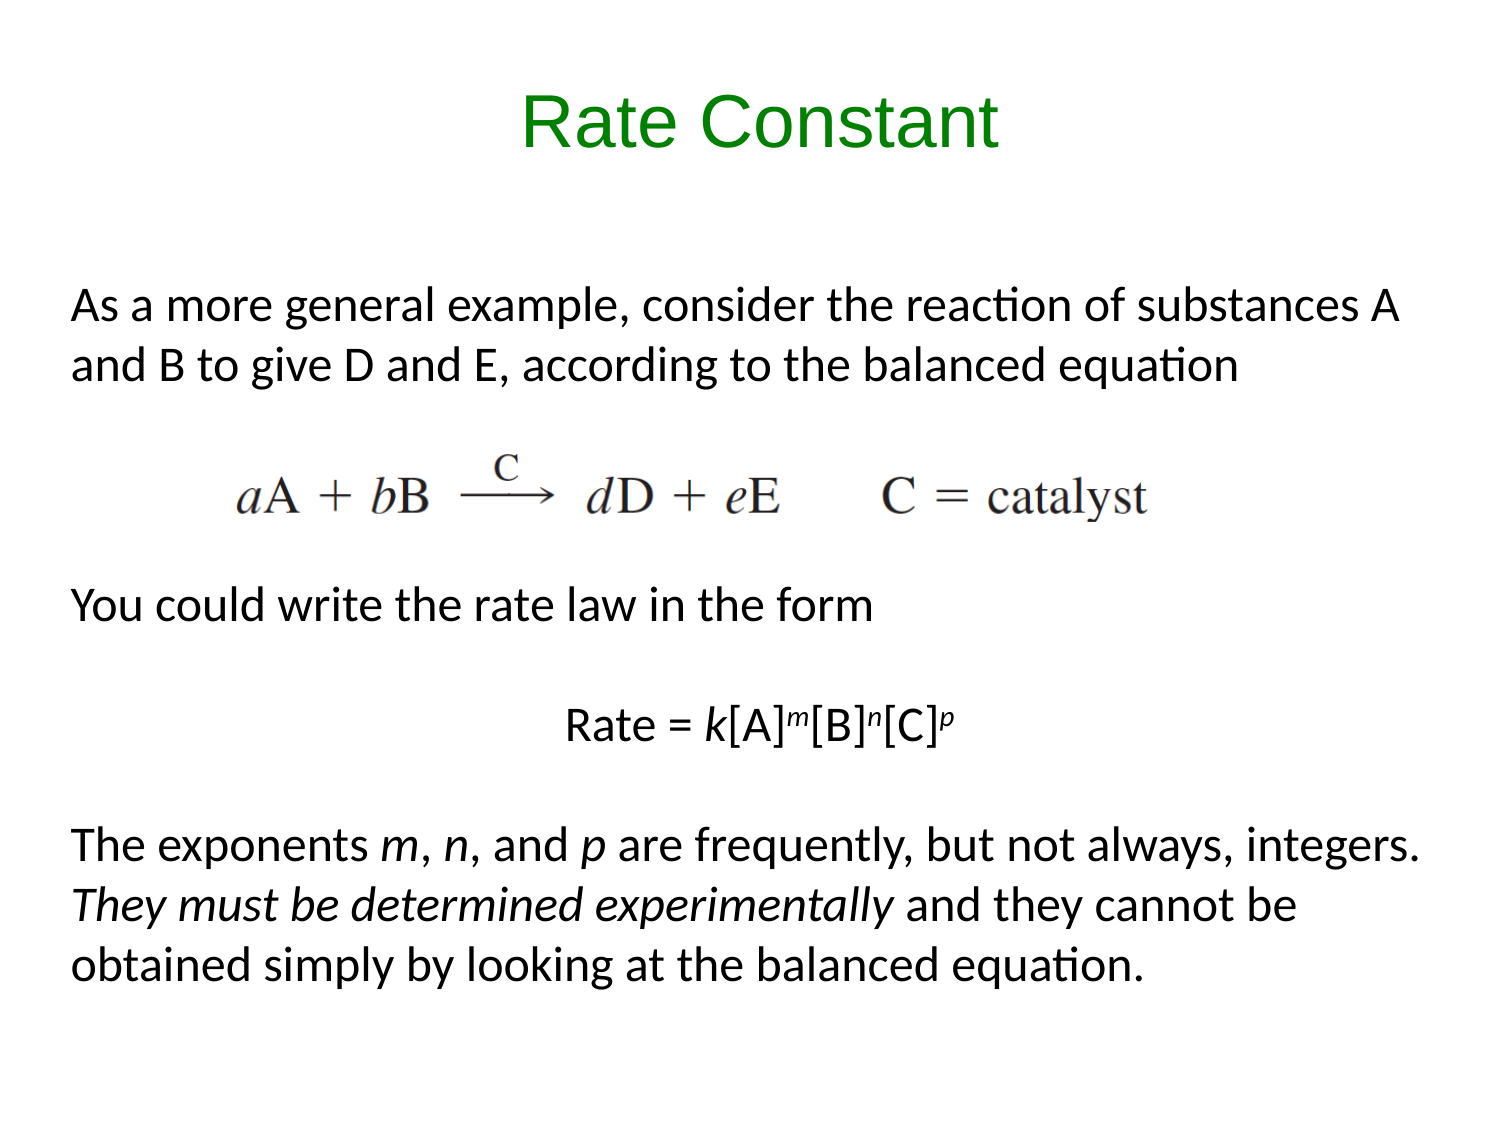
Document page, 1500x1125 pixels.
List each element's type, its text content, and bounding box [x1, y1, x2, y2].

title Rate Constant [75, 23, 1425, 211]
picture [228, 445, 1151, 526]
text_box As a more general example, consider the reaction of substances A and B to give D and E, according to the balanced equation You could write the rate law in the form Rate = k[A]m[B]n[C]p The exponents m, n, and p are frequently, but not always, integers. They must be determined experimentally and they cannot be obtained simply by looking at the balanced equation. [55, 264, 1464, 999]
